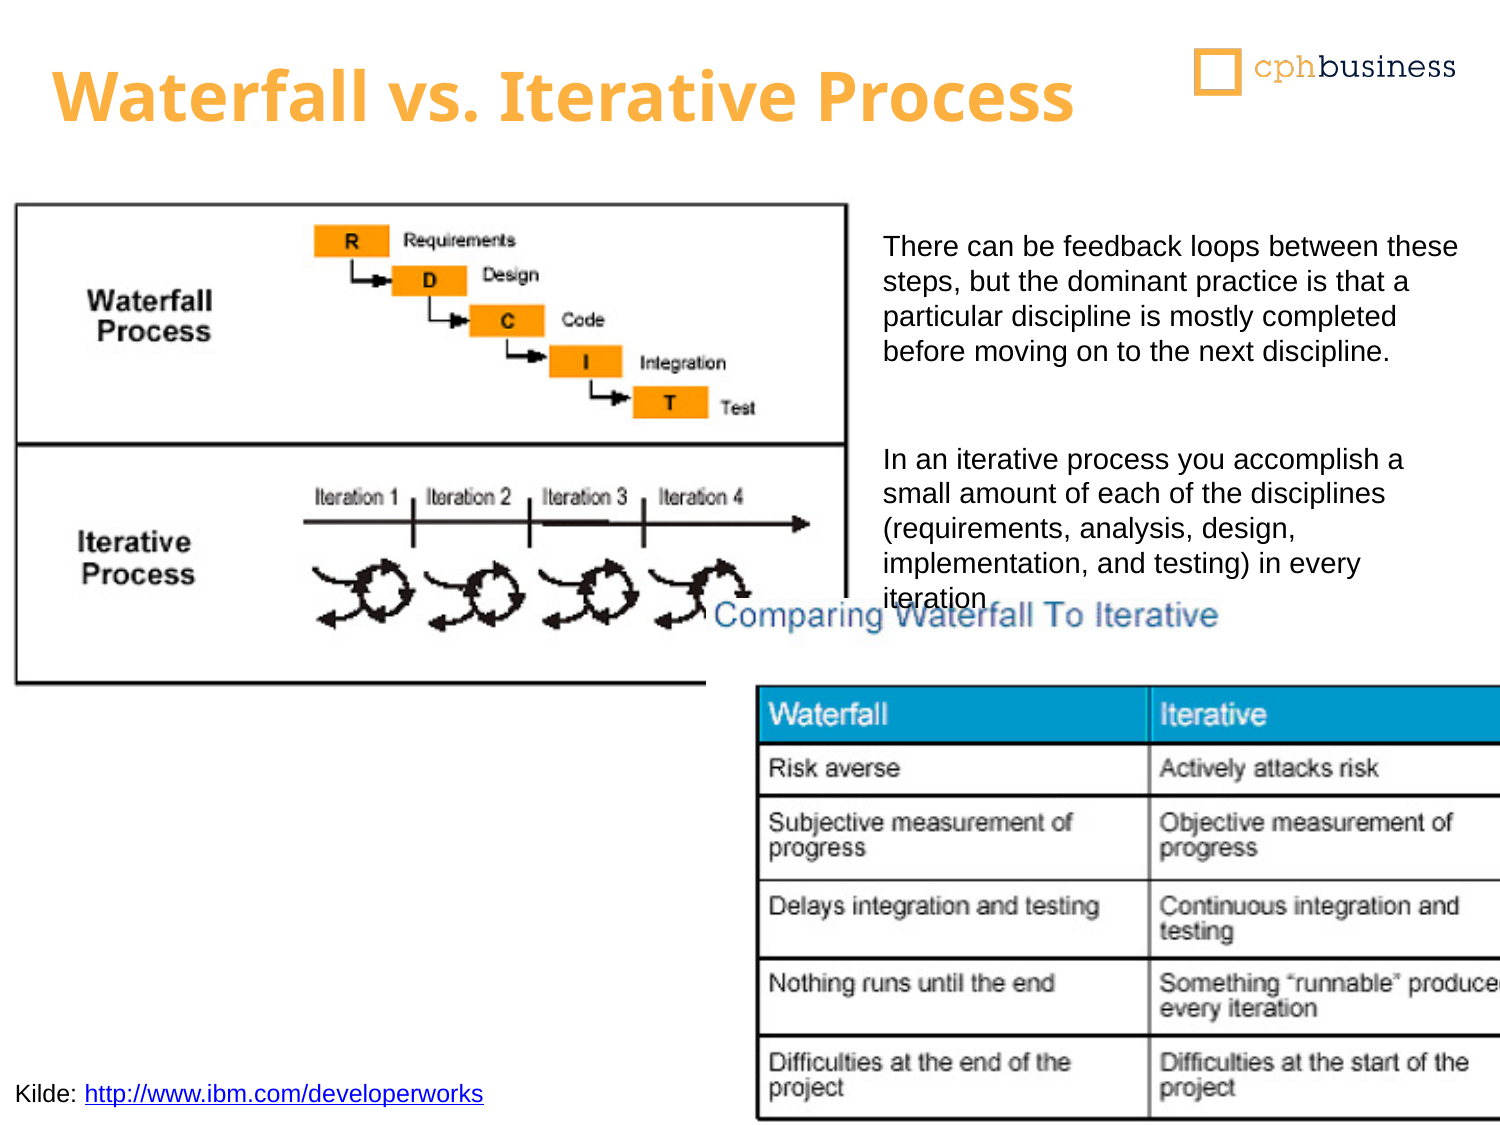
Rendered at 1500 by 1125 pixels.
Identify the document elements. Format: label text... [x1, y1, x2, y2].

picture [705, 597, 1500, 1125]
text_box Kilde: http://www.ibm.com/developerworks [0, 1070, 662, 1116]
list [0, 196, 857, 694]
text_box There can be feedback loops between these steps, but the dominant practice is that a particular discipline is mostly completed before moving on to the next discipline. [868, 219, 1500, 375]
title Waterfall vs. Iterative Process [37, 45, 1463, 163]
text_box In an iterative process you accomplish a small amount of each of the disciplines (requirements, analysis, design, implementation, and testing) in every iteration [868, 432, 1486, 596]
picture [883, 702, 888, 725]
picture [1147, 1, 1500, 143]
picture [1160, 702, 1268, 727]
picture [768, 702, 880, 727]
